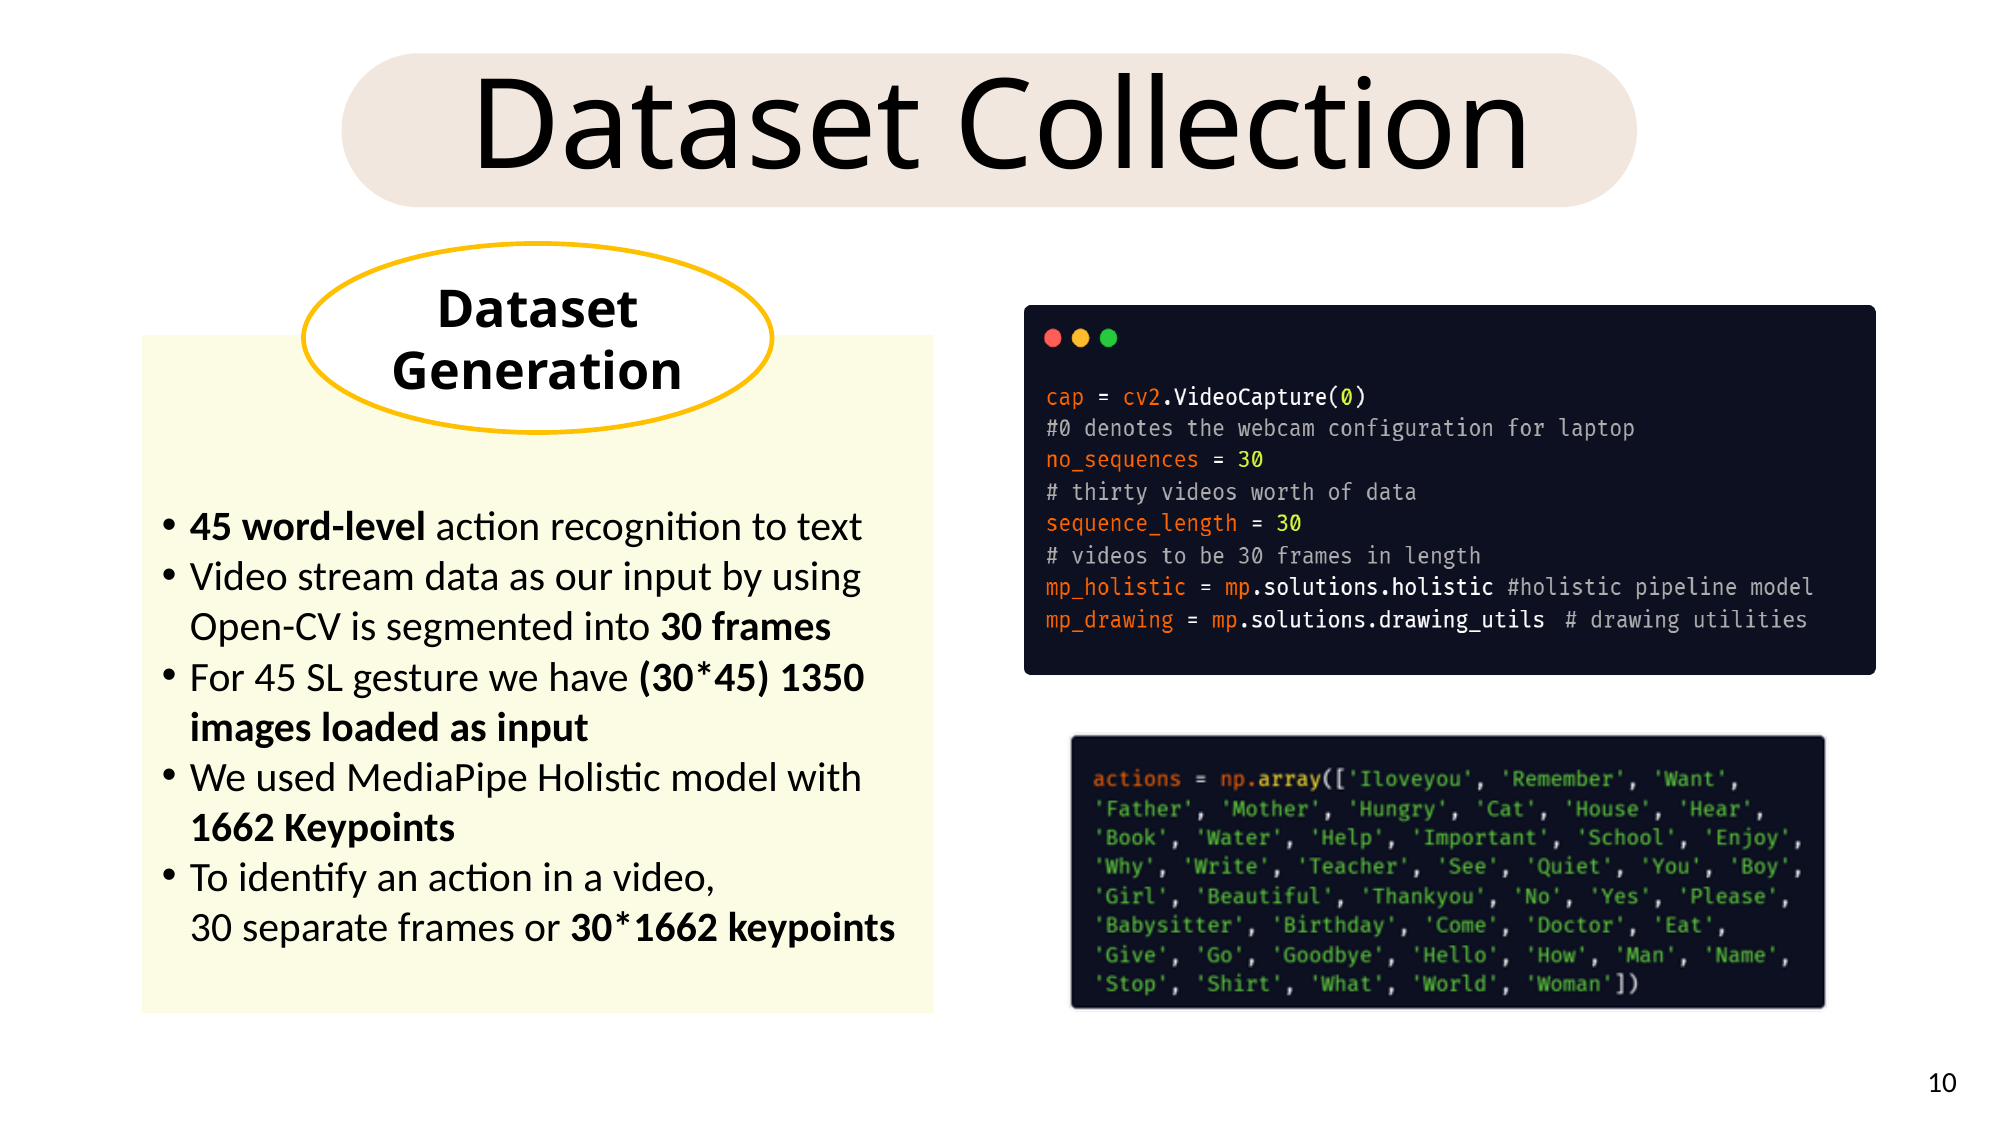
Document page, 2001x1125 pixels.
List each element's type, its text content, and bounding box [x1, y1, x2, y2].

text_box 10 [1912, 1055, 2000, 1100]
text_box [395, 53, 1584, 57]
text_box Dataset Collection [102, 57, 1902, 198]
text_box Dataset Generation [302, 242, 774, 434]
picture [945, 221, 1954, 1087]
text_box 45 word-level action recognition to text Video stream data as our input by using Open-CV is segmented into 30 frames For 45 SL gesture we have (30*45) 1350 images loaded as input We used MediaPipe Holistic model with 1662 Keypoints To identify an action in a video, 30 separate frames or 30*1662 keypoints [141, 335, 934, 1014]
text_box [382, 198, 1597, 208]
